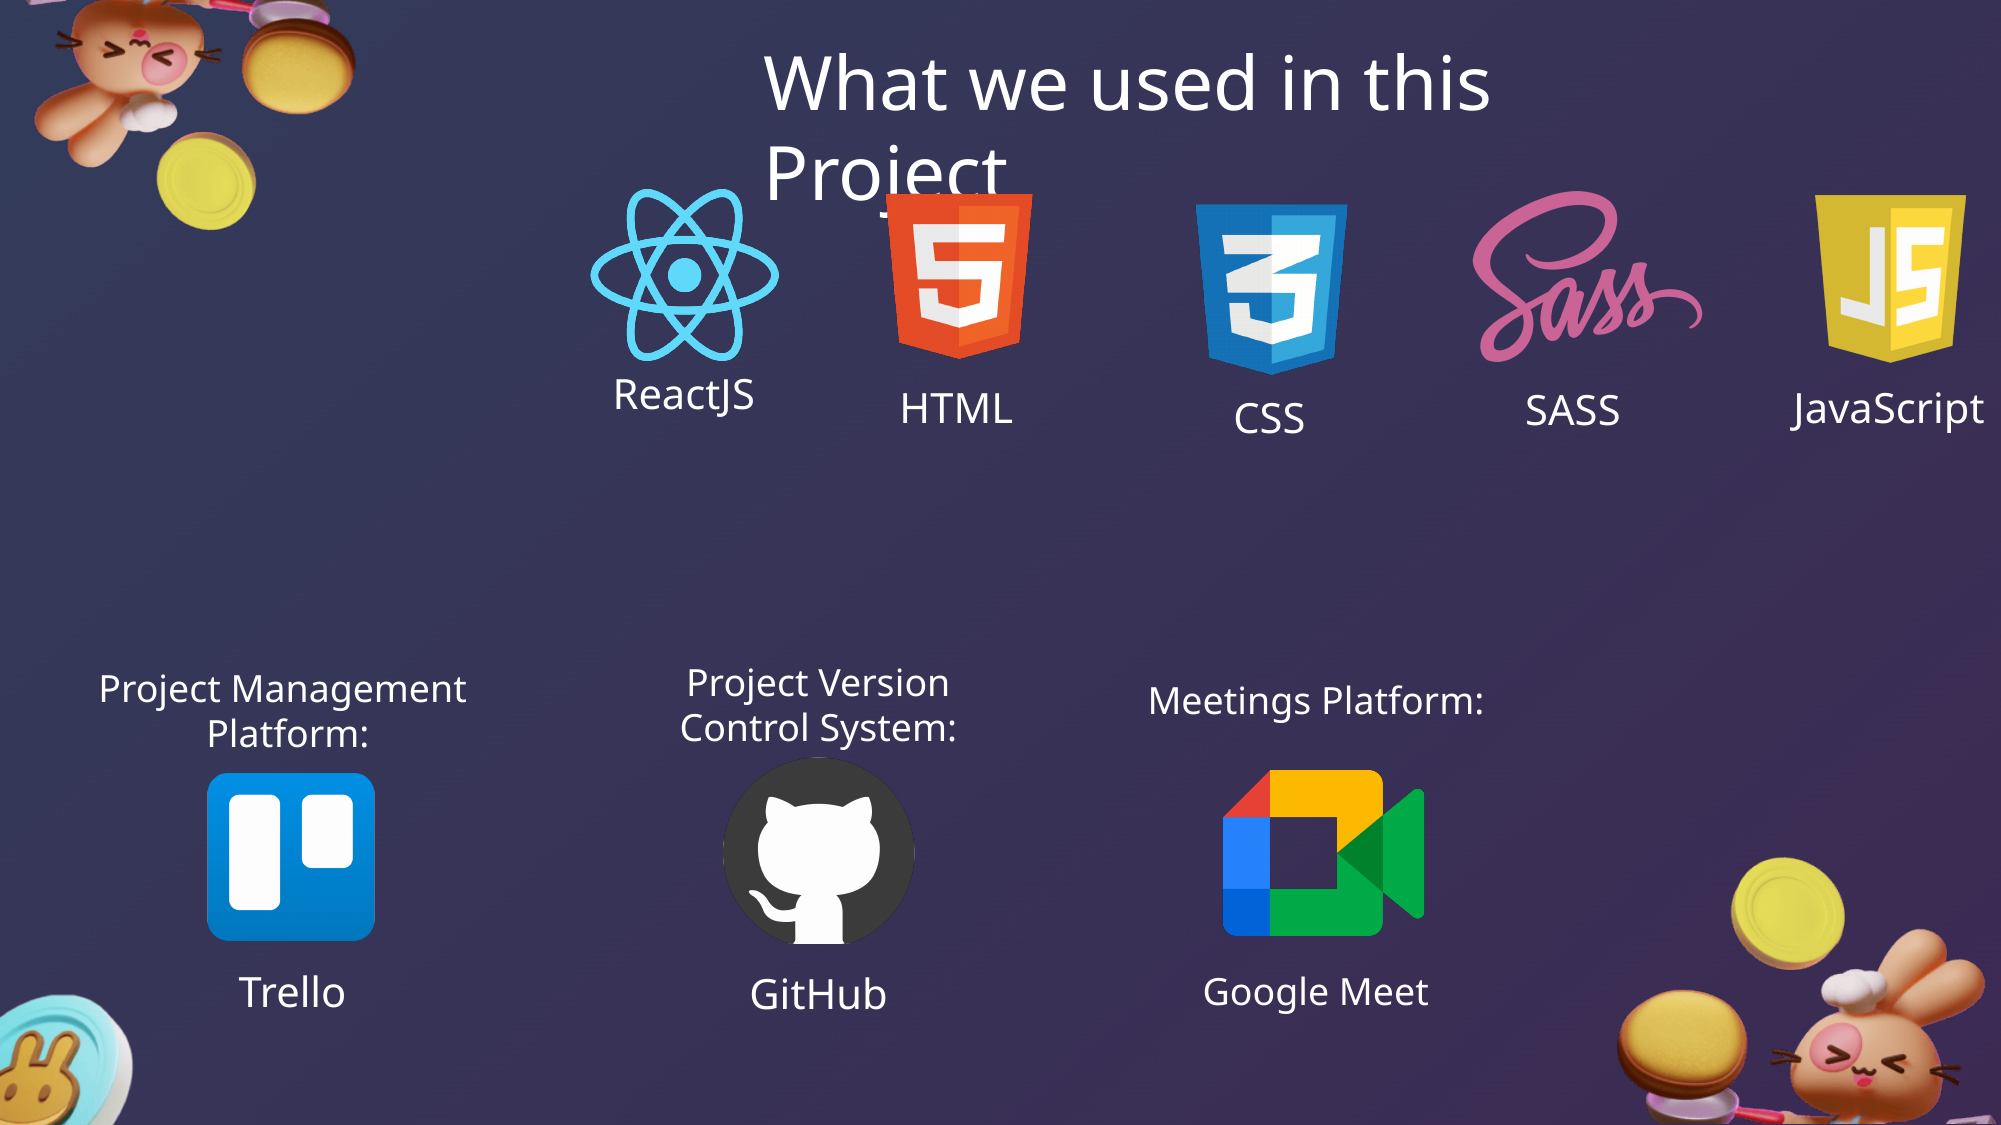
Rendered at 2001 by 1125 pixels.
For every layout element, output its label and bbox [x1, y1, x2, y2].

text_box [588, 150, 1930, 437]
picture [0, 0, 2001, 1125]
text_box [667, 651, 969, 1027]
text_box [91, 657, 485, 1025]
text_box [1140, 669, 1492, 1022]
